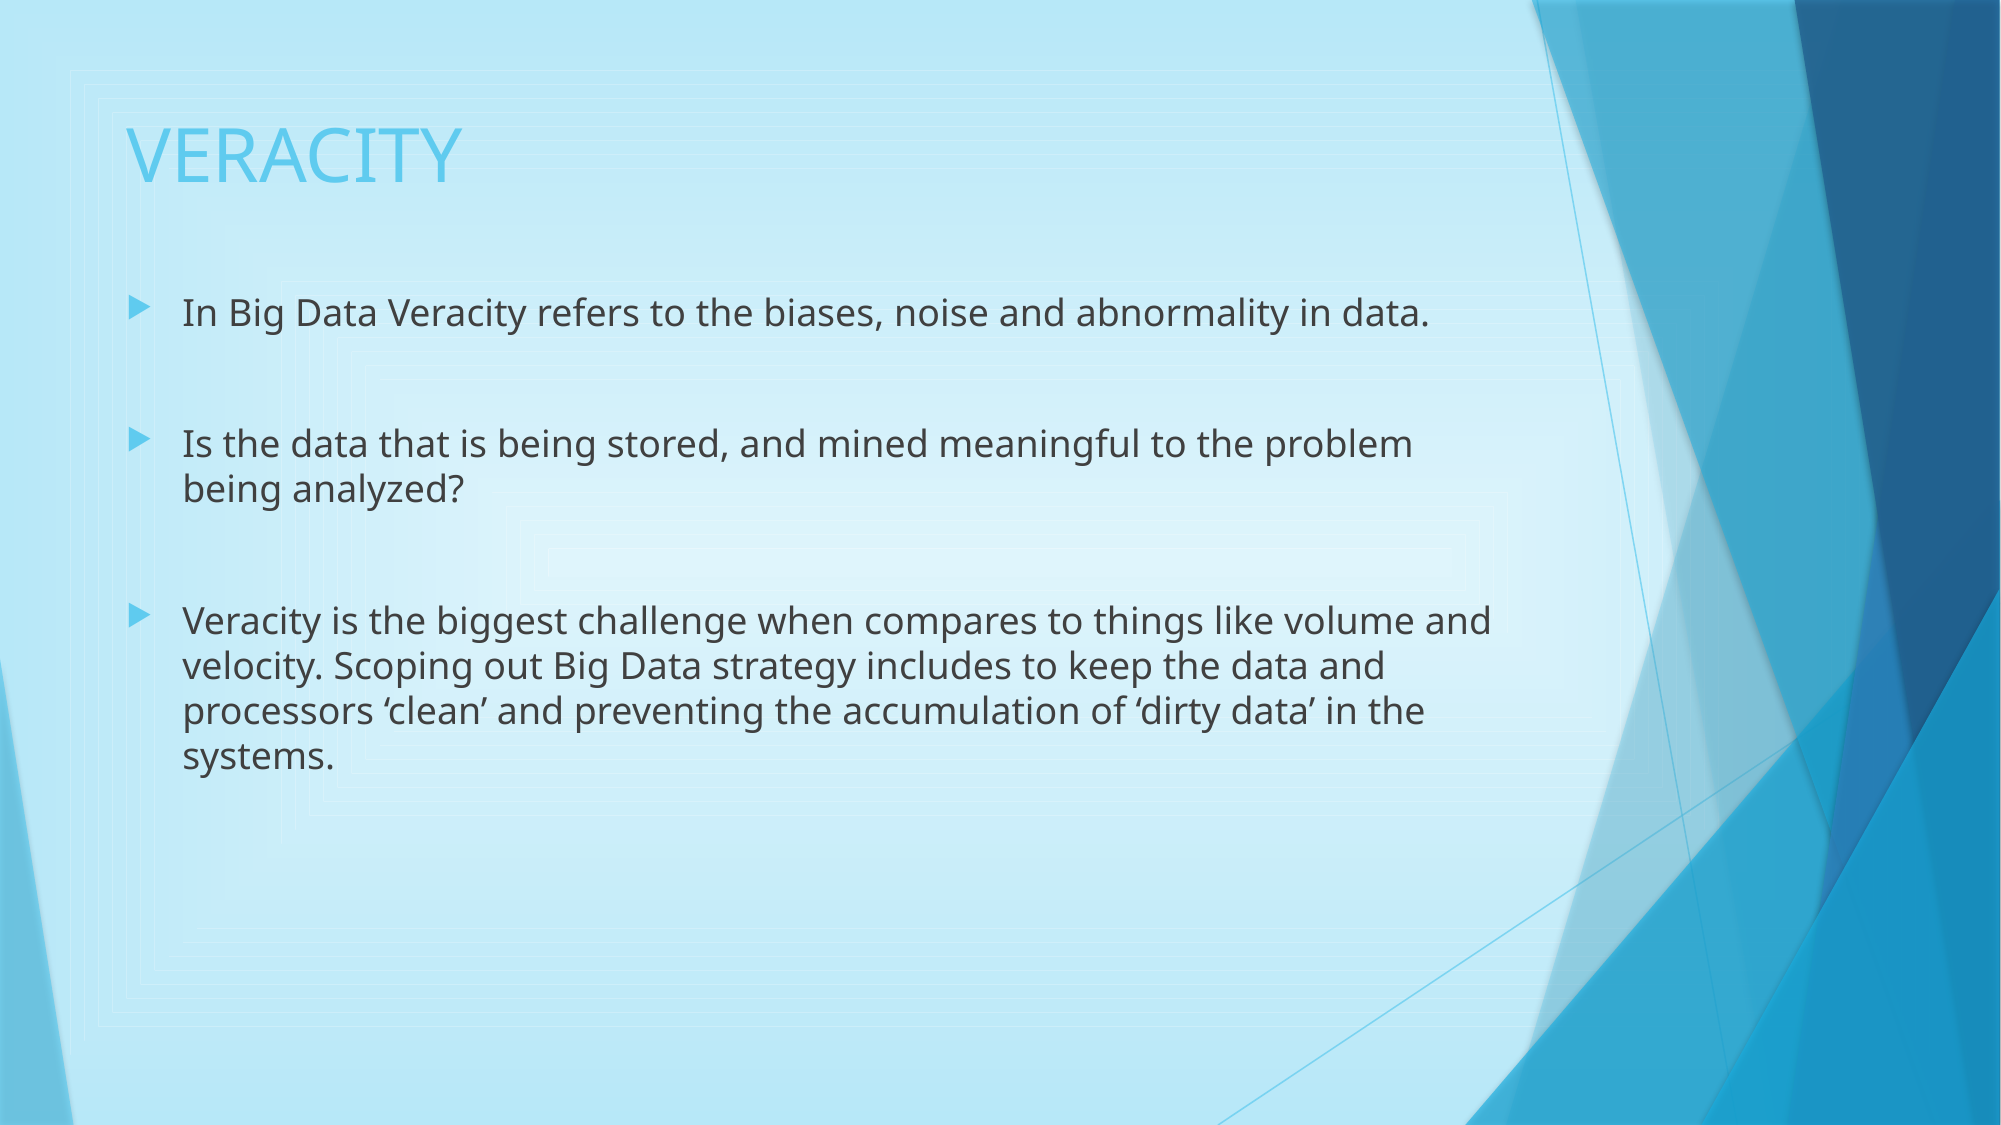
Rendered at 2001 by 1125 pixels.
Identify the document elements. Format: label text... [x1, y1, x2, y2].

title VERACITY [111, 99, 1522, 281]
list In Big Data Veracity refers to the biases, noise and abnormality in data. Is the data that is being stored, and mined meaningful to the problem being analyzed? Veracity is the biggest challenge when compares to things like volume and velocity. Scoping out Big Data strategy includes to keep the data and processors ‘clean’ and preventing the accumulation of ‘dirty data’ in the systems. [111, 281, 1522, 918]
